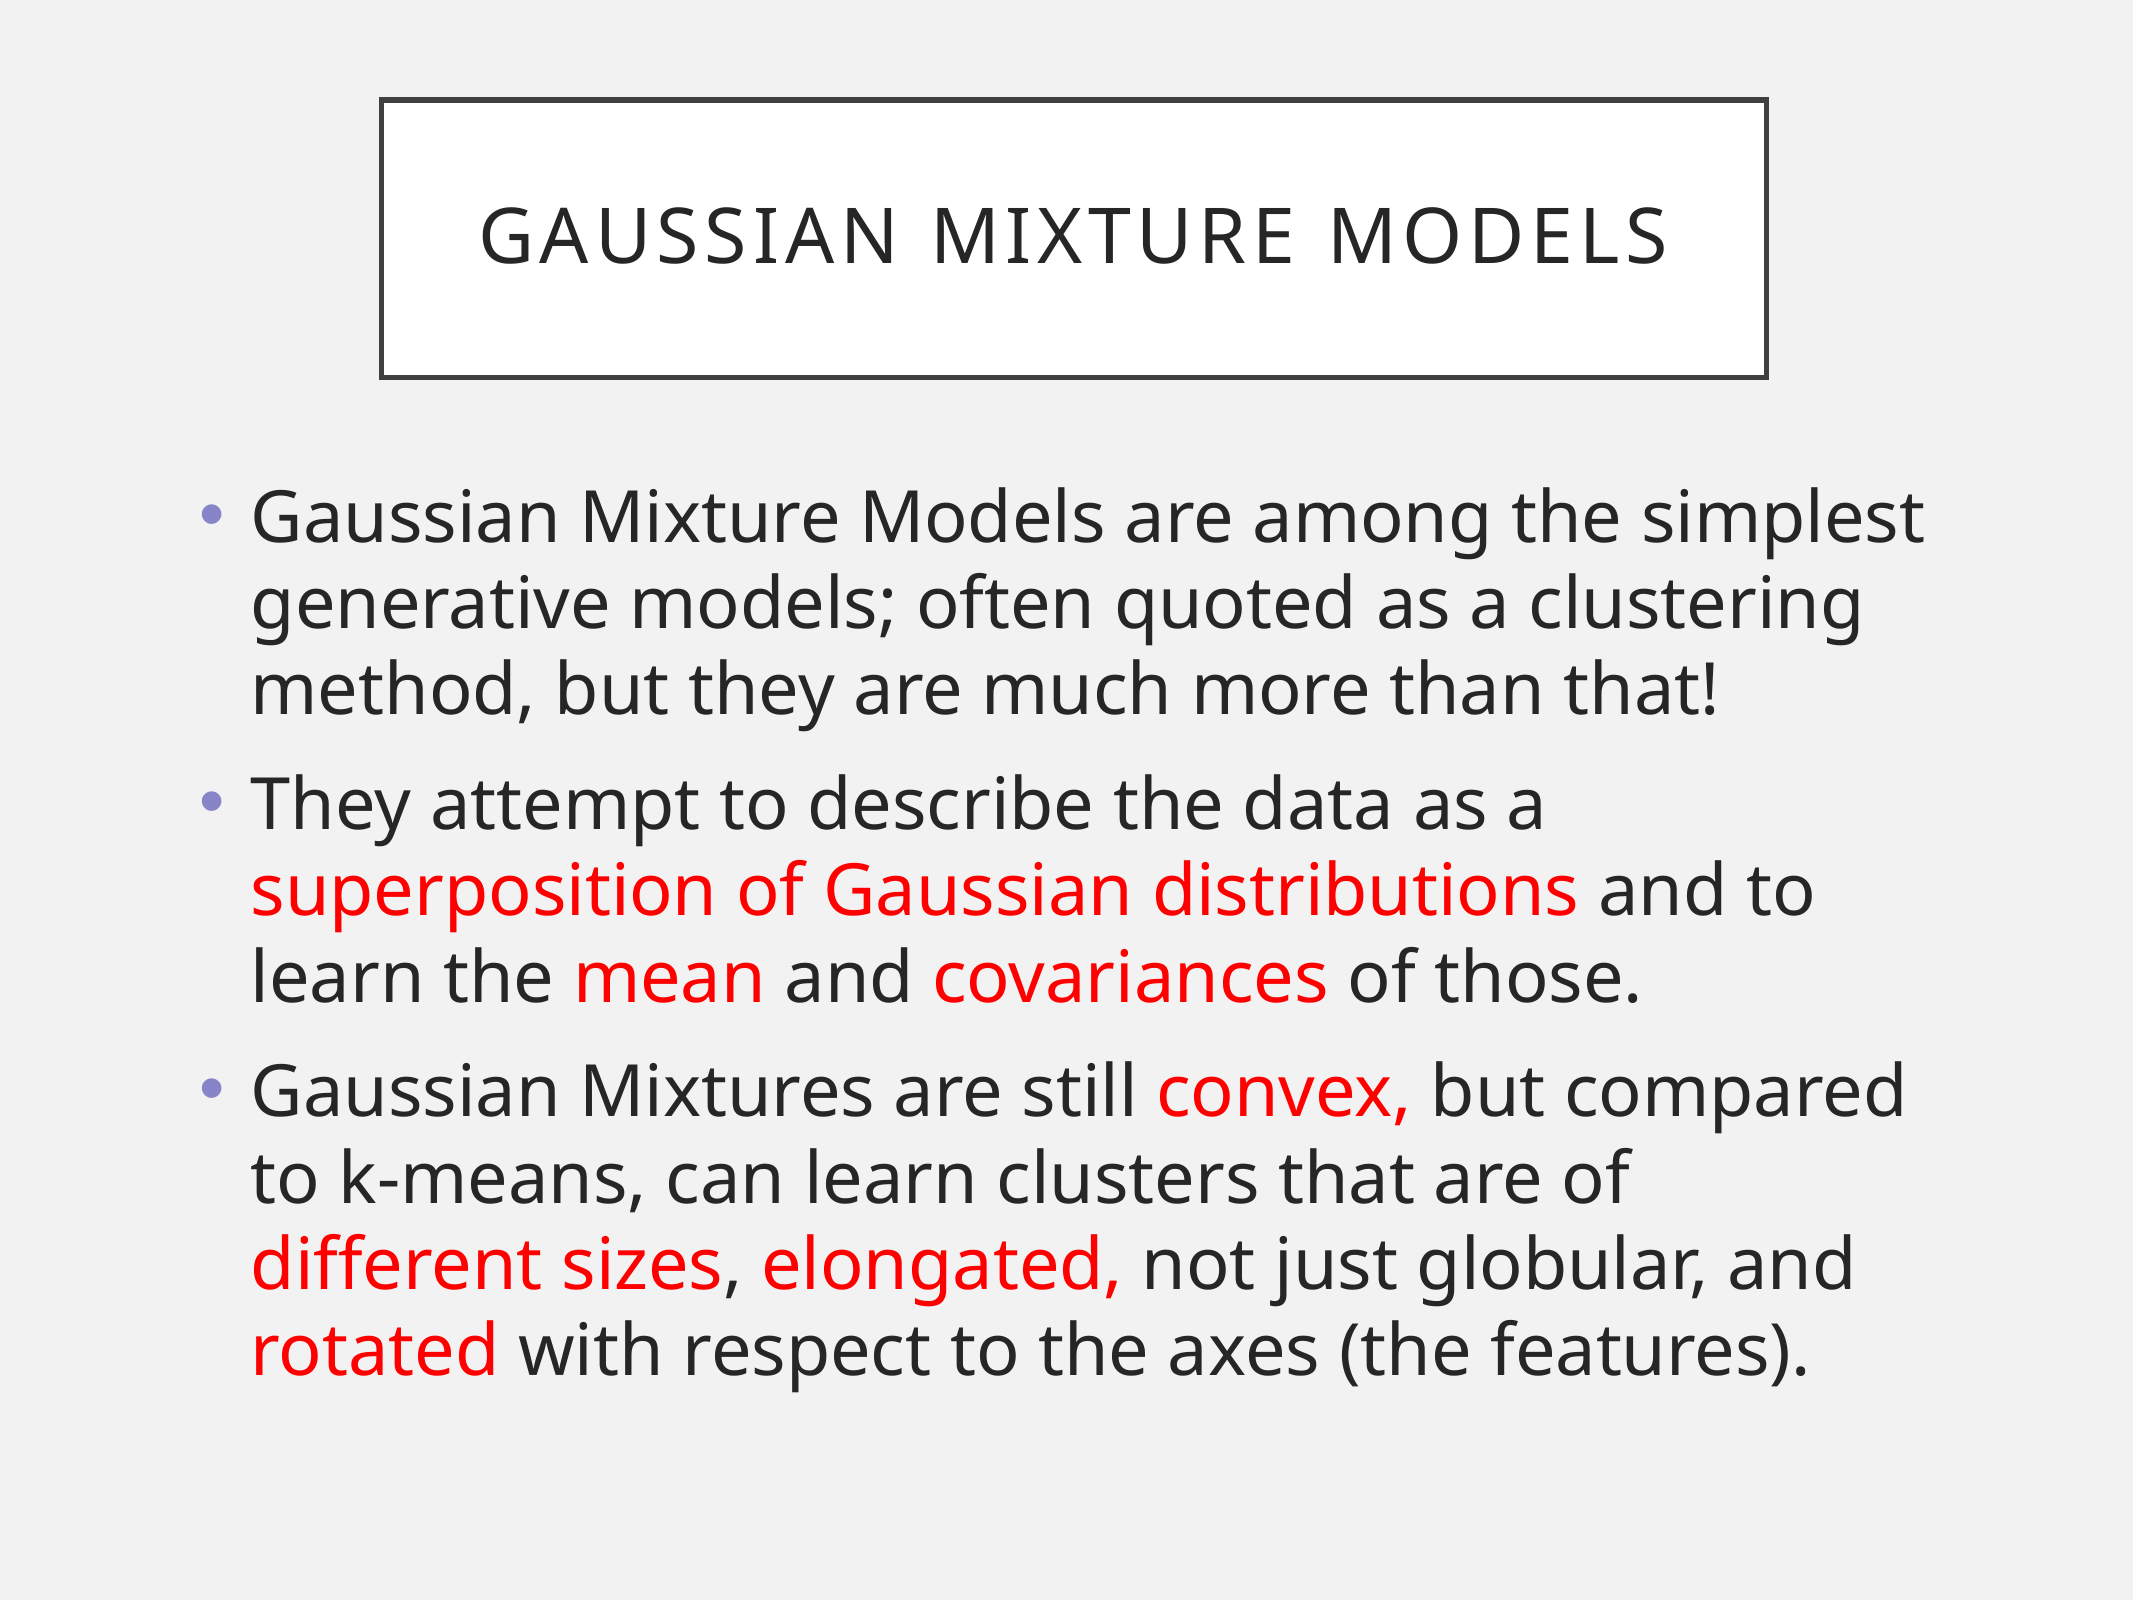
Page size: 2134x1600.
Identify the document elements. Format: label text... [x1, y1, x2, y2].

title gaussian mixture models [379, 97, 1769, 380]
list Gaussian Mixture Models are among the simplest generative models; often quoted as a clustering method, but they are much more than that! They attempt to describe the data as a superposition of Gaussian distributions and to learn the mean and covariances of those. Gaussian Mixtures are still convex, but compared to k-means, can learn clusters that are of different sizes, elongated, not just globular, and rotated with respect to the axes (the features). [184, 462, 1949, 1450]
